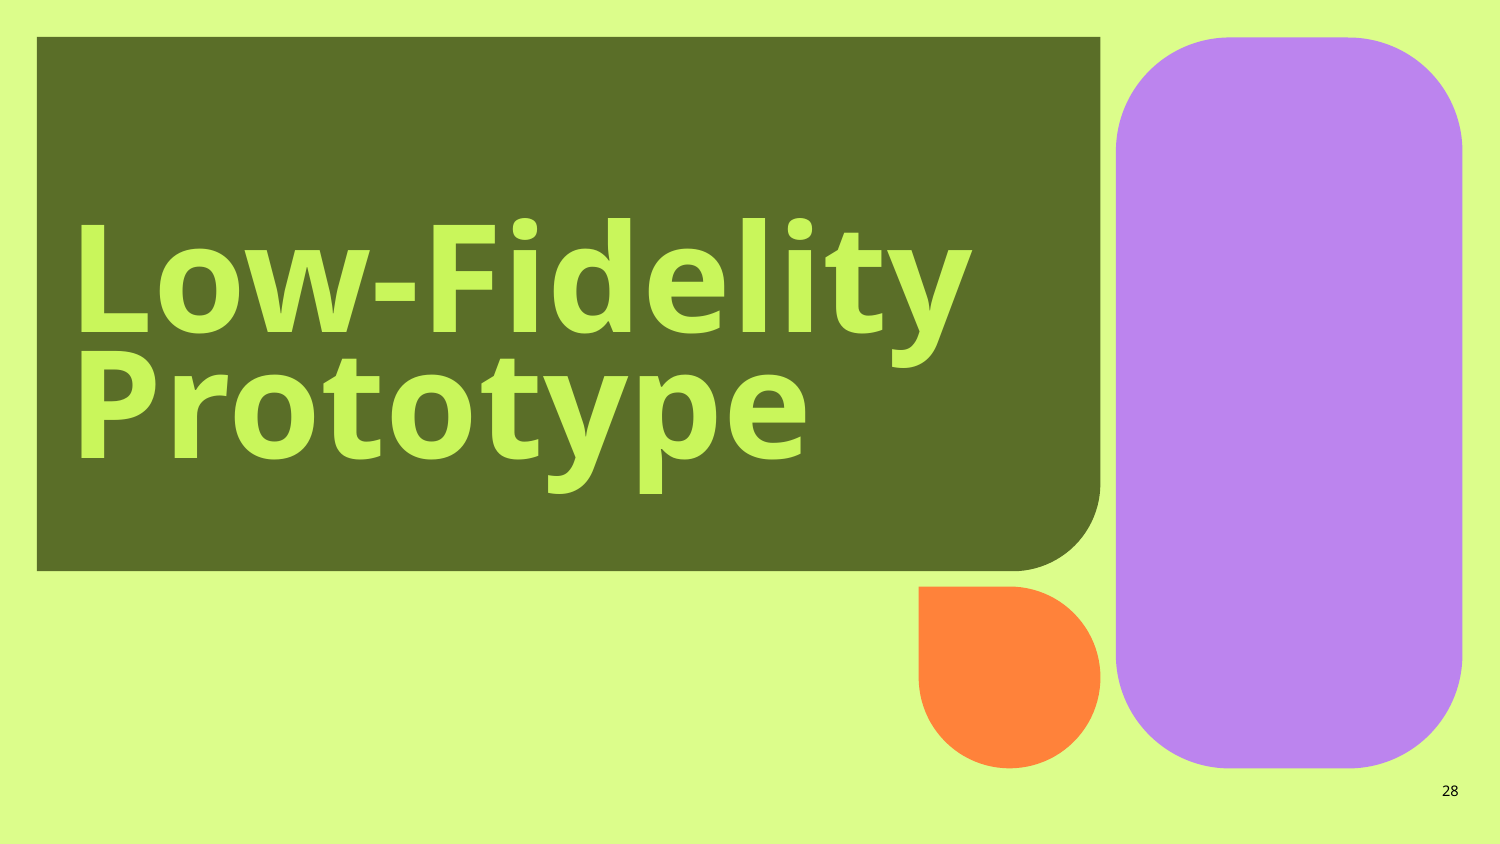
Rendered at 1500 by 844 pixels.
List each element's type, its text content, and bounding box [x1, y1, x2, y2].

title Low-Fidelity Prototype [68, 231, 1045, 484]
